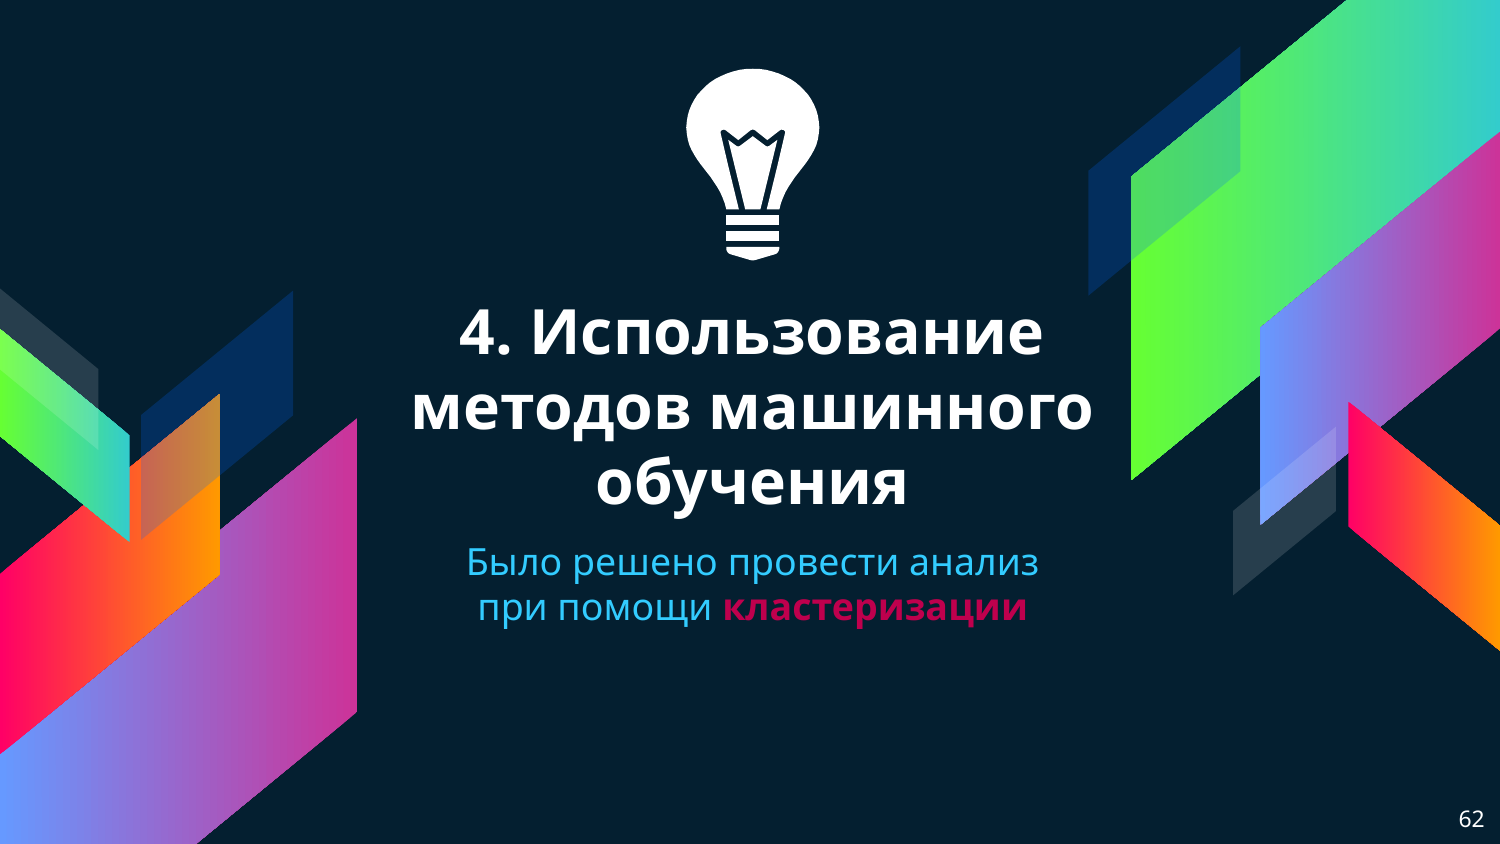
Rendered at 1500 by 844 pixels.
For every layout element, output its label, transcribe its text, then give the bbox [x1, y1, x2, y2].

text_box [685, 68, 820, 261]
slide_number 62 [1403, 789, 1500, 844]
subtitle Было решено провести анализ при помощи кластеризации [437, 523, 1069, 652]
title 4. Использование методов машинного обучения [386, 342, 1120, 533]
